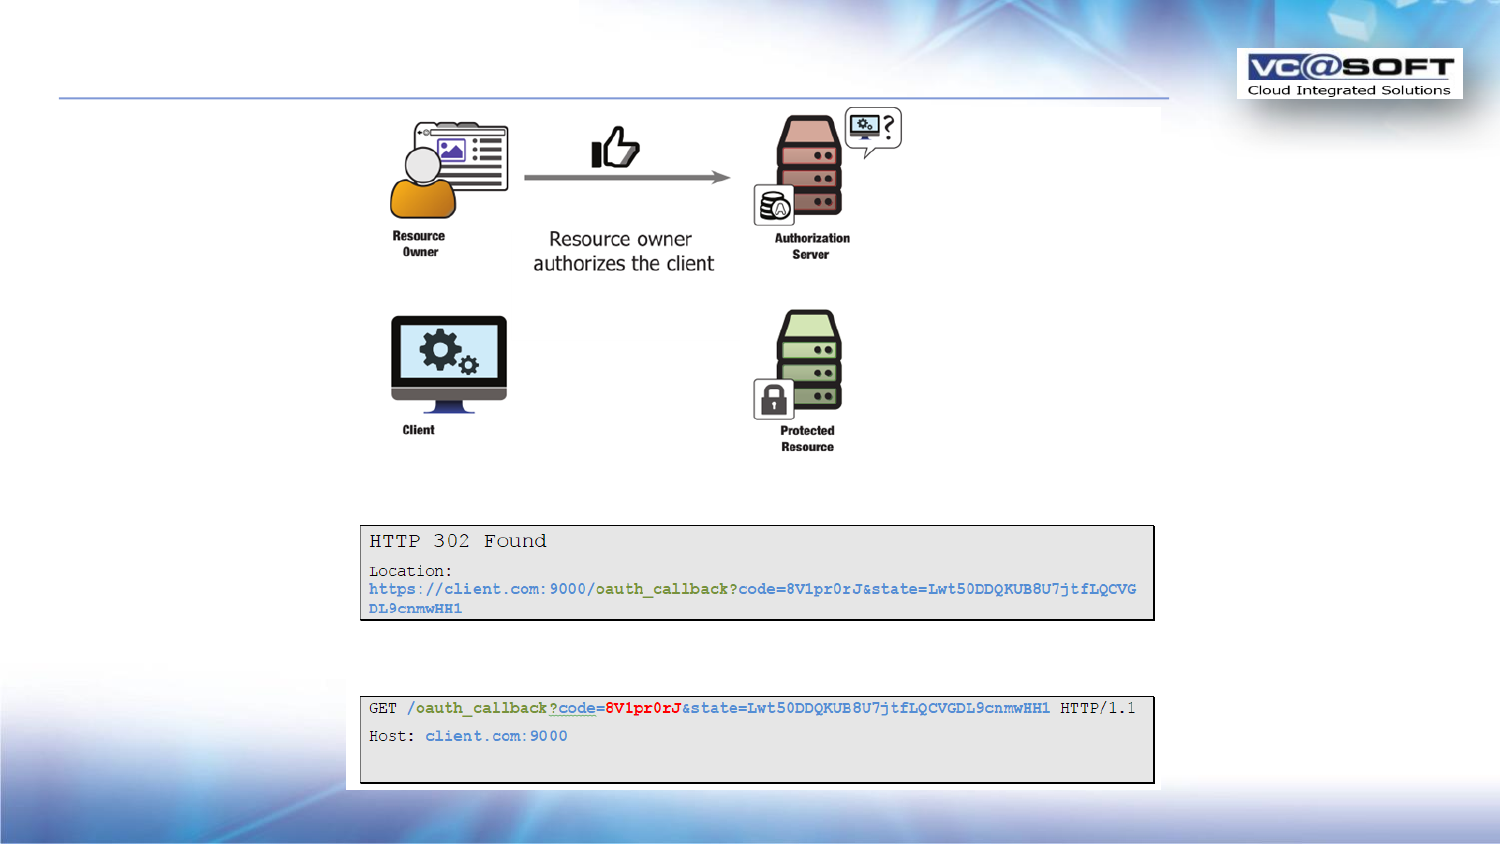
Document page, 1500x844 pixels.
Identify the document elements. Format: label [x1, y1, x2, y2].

picture [579, 0, 1500, 150]
picture [0, 663, 1500, 844]
list [345, 107, 1161, 790]
